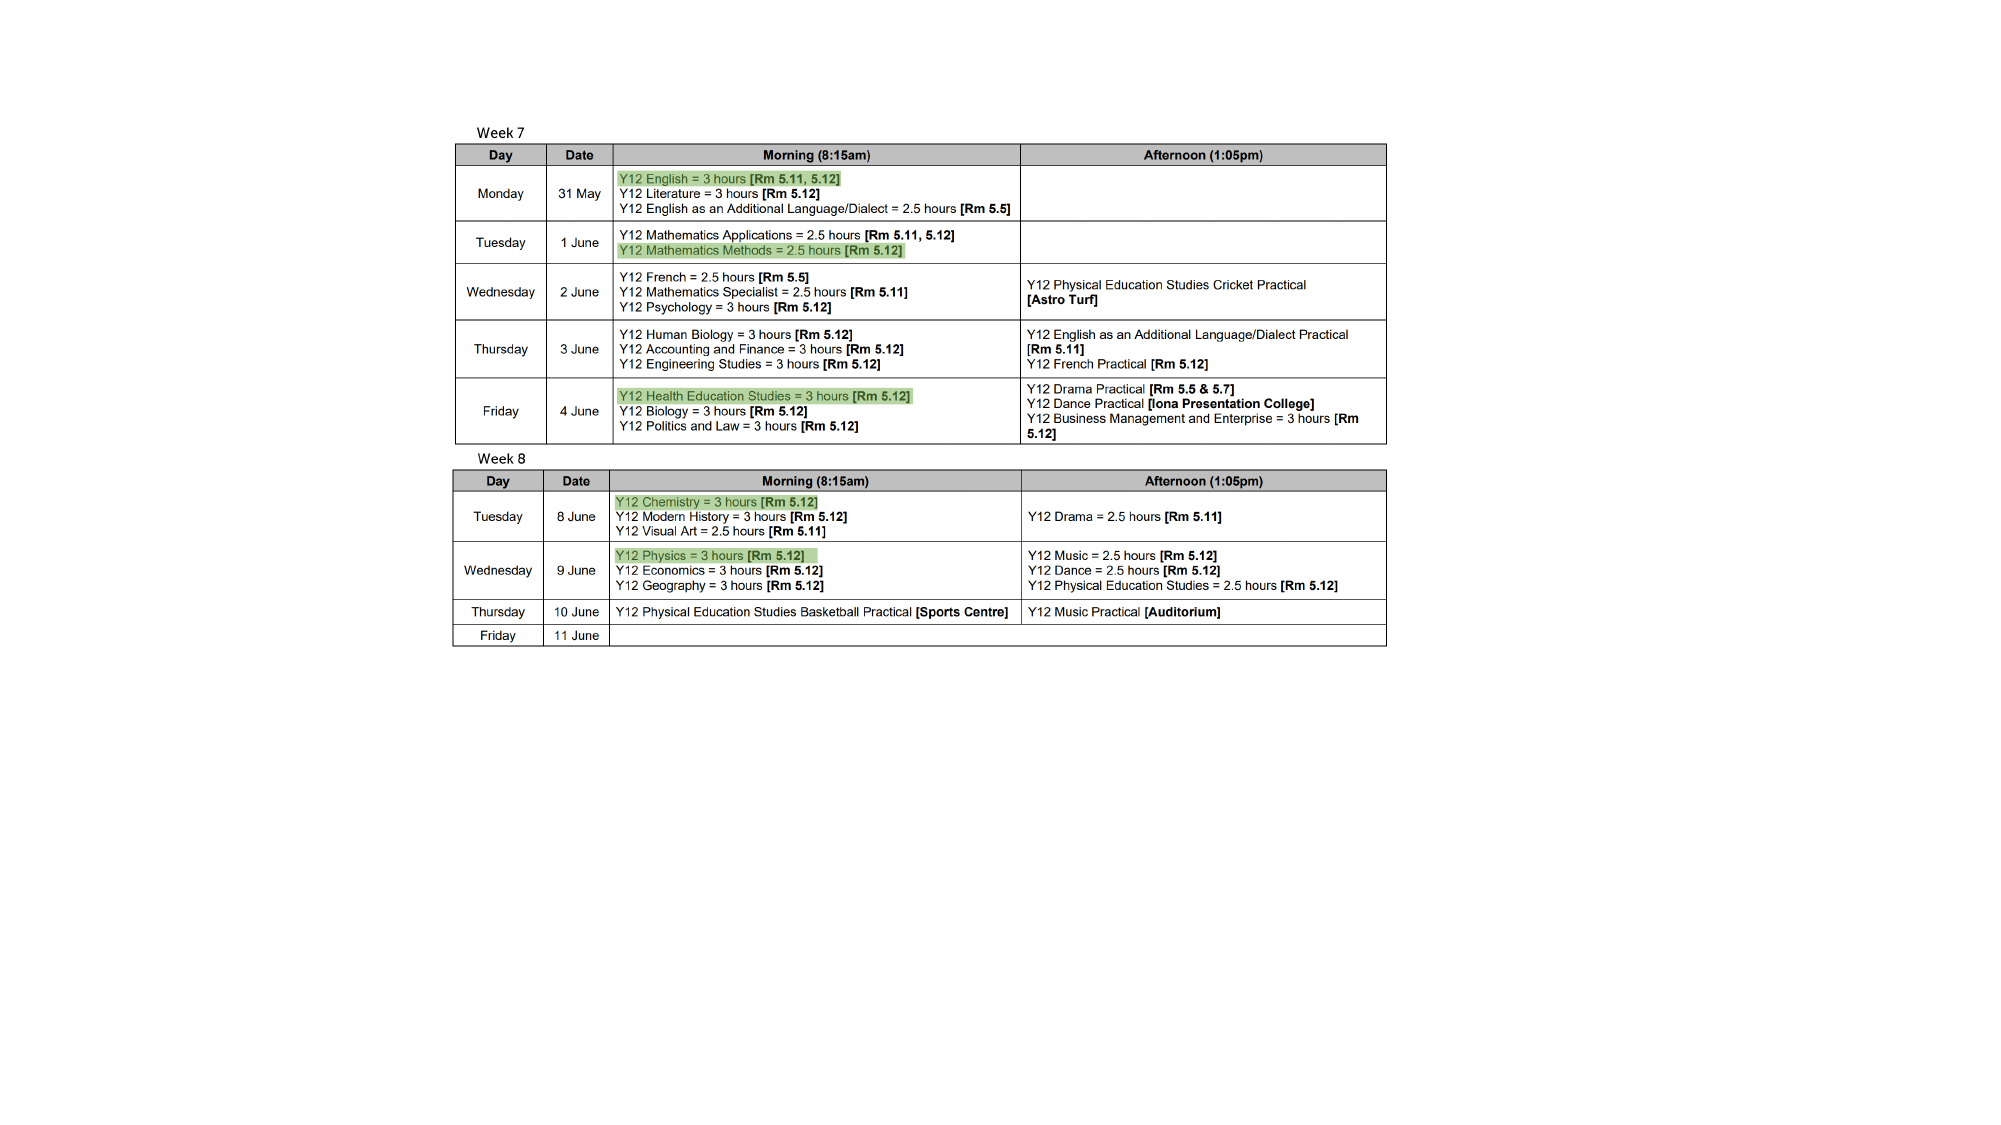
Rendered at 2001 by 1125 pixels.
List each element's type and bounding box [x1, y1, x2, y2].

picture [448, 121, 1390, 650]
